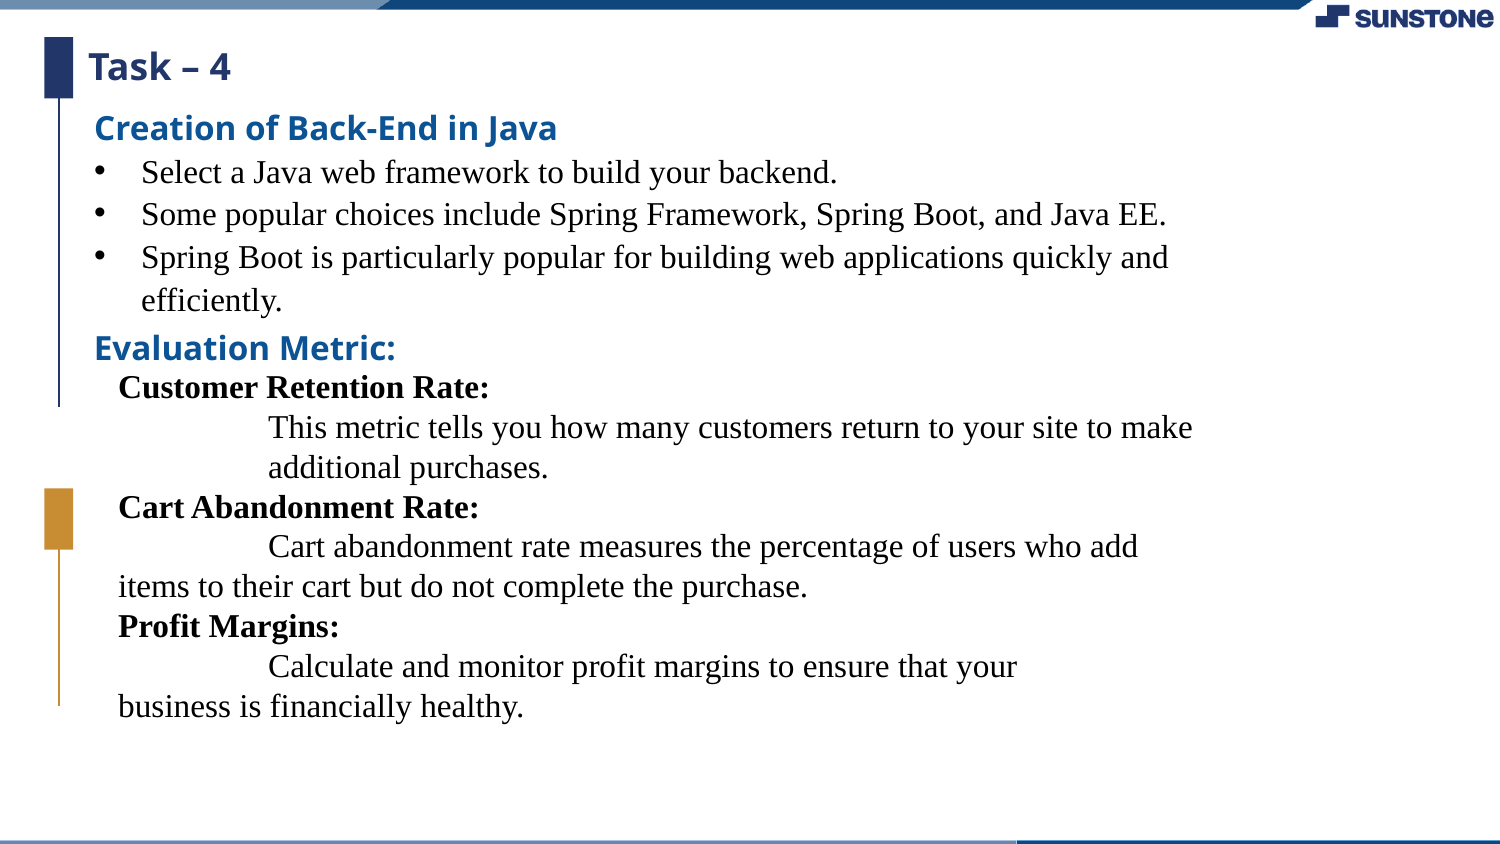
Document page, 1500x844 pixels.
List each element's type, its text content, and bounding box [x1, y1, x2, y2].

picture [0, 0, 1500, 844]
text_box Task – 4 [73, 35, 505, 88]
text_box Customer Retention Rate: This metric tells you how many customers return to your site to make additional purchases. Cart Abandonment Rate: Cart abandonment rate measures the percentage of users who add items to their cart but do not complete the purchase. Profit Margins: Calculate and monitor profit margins to ensure that your business is financially healthy. [80, 357, 1210, 731]
text_box Evaluation Metric: [79, 319, 833, 367]
list Creation of Back-End in Java Select a Java web framework to build your backend. Some popular choices include Spring Framework, Spring Boot, and Java EE. Spring Boot is particularly popular for building web applications quickly and efficiently. [79, 96, 1210, 321]
